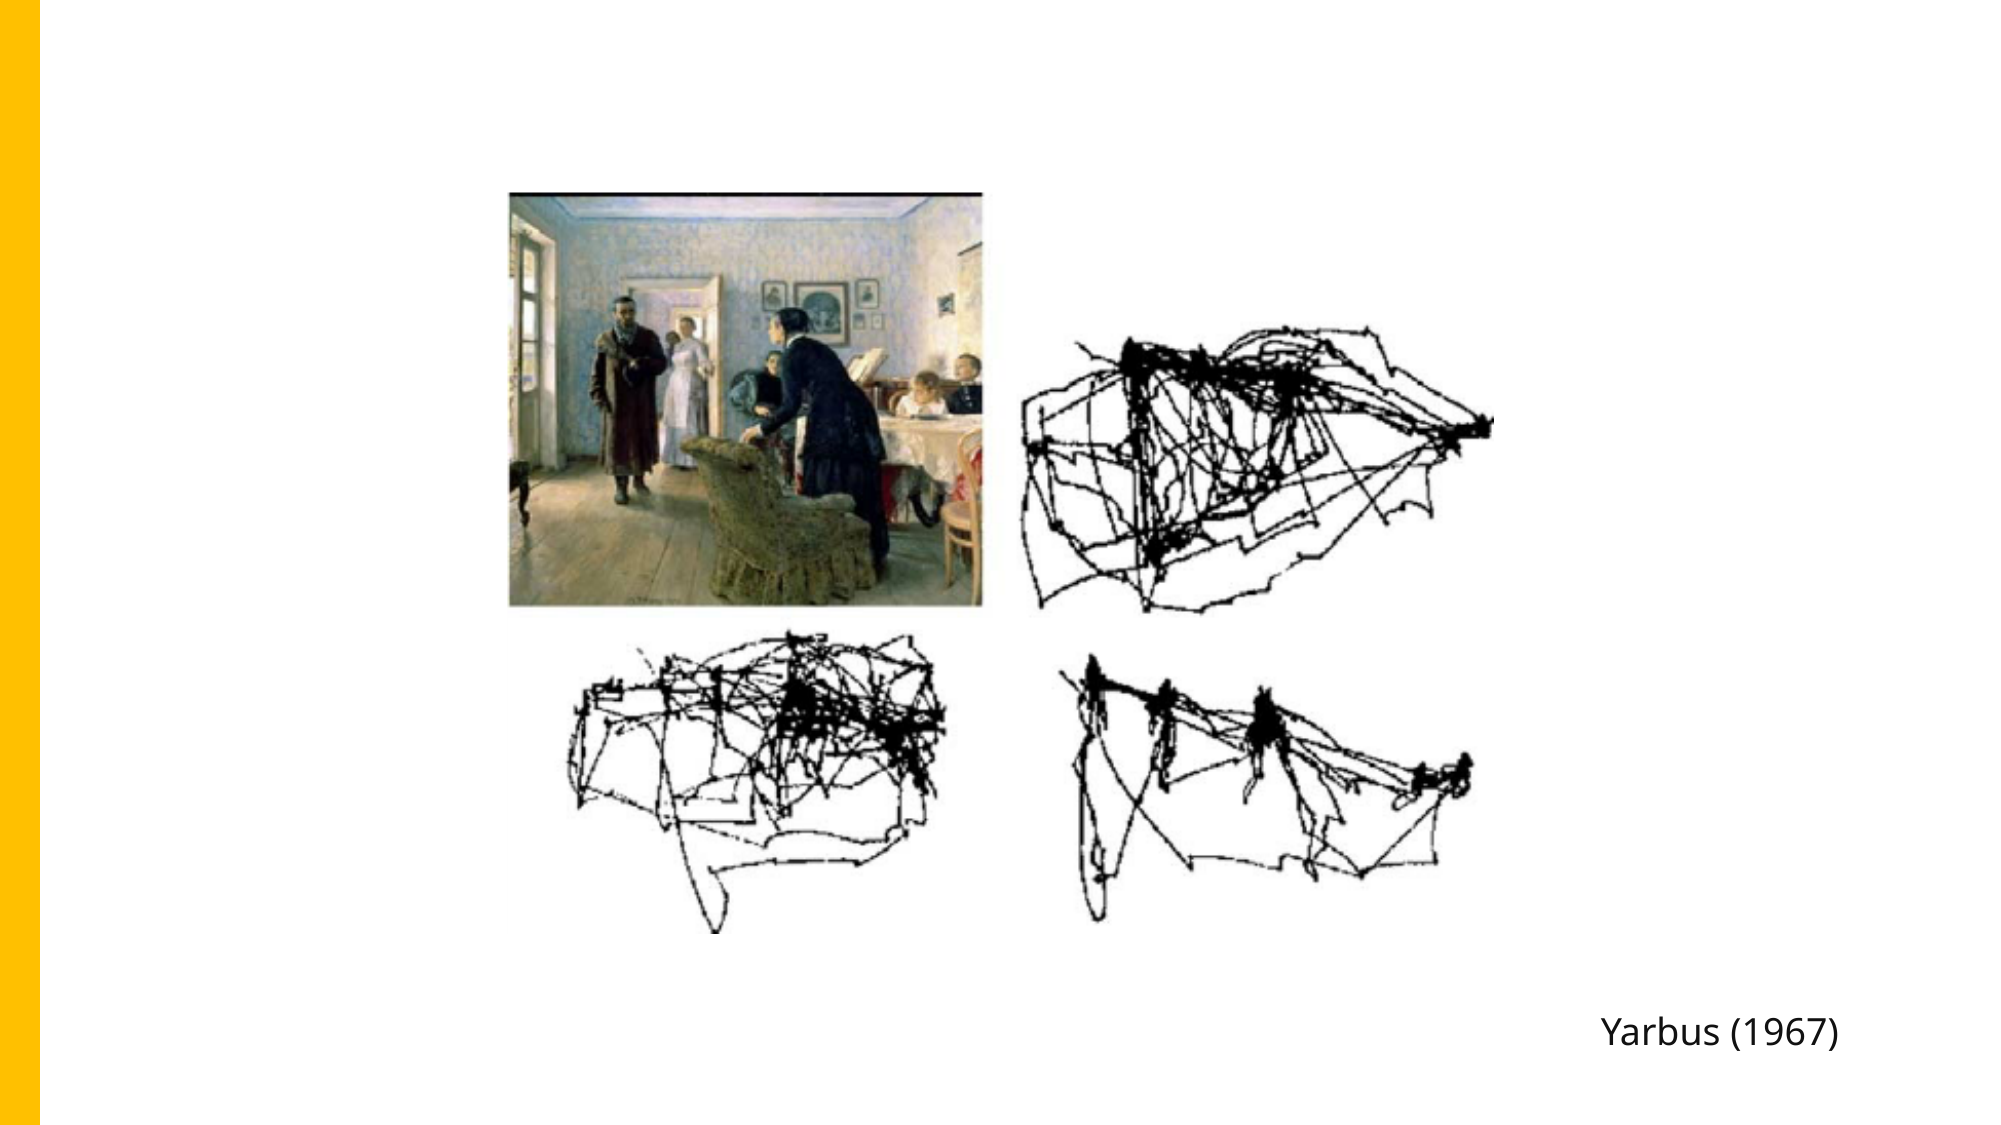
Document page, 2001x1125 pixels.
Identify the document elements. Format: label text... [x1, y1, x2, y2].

text_box Yarbus (1967) [1586, 1000, 1864, 1061]
picture [506, 191, 1494, 934]
